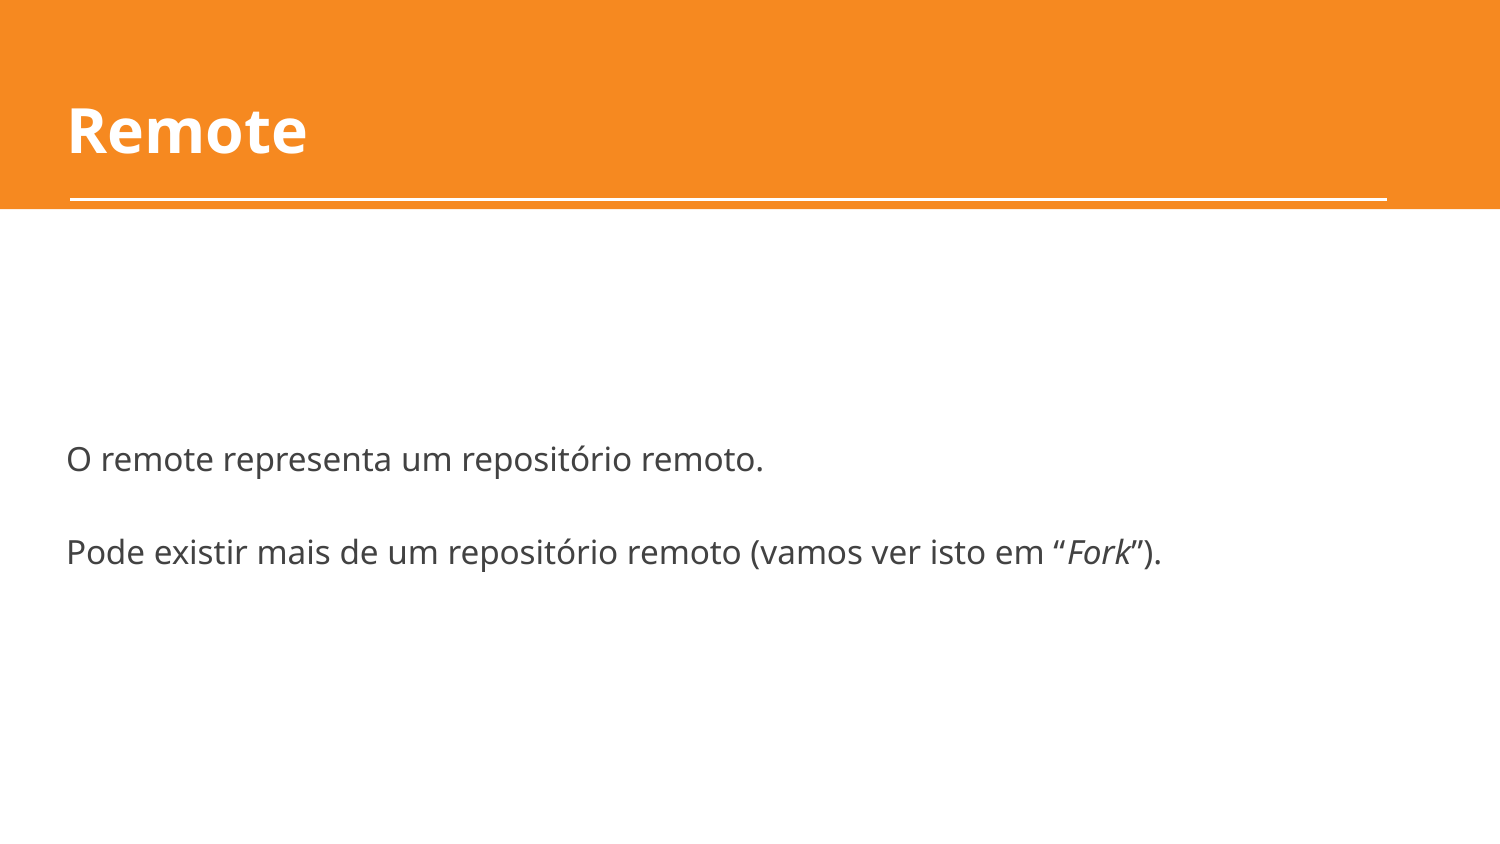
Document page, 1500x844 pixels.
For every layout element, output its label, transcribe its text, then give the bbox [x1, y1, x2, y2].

title Remote [51, 61, 1449, 182]
list O remote representa um repositório remoto. Pode existir mais de um repositório remoto (vamos ver isto em “Fork”). [51, 240, 1449, 750]
